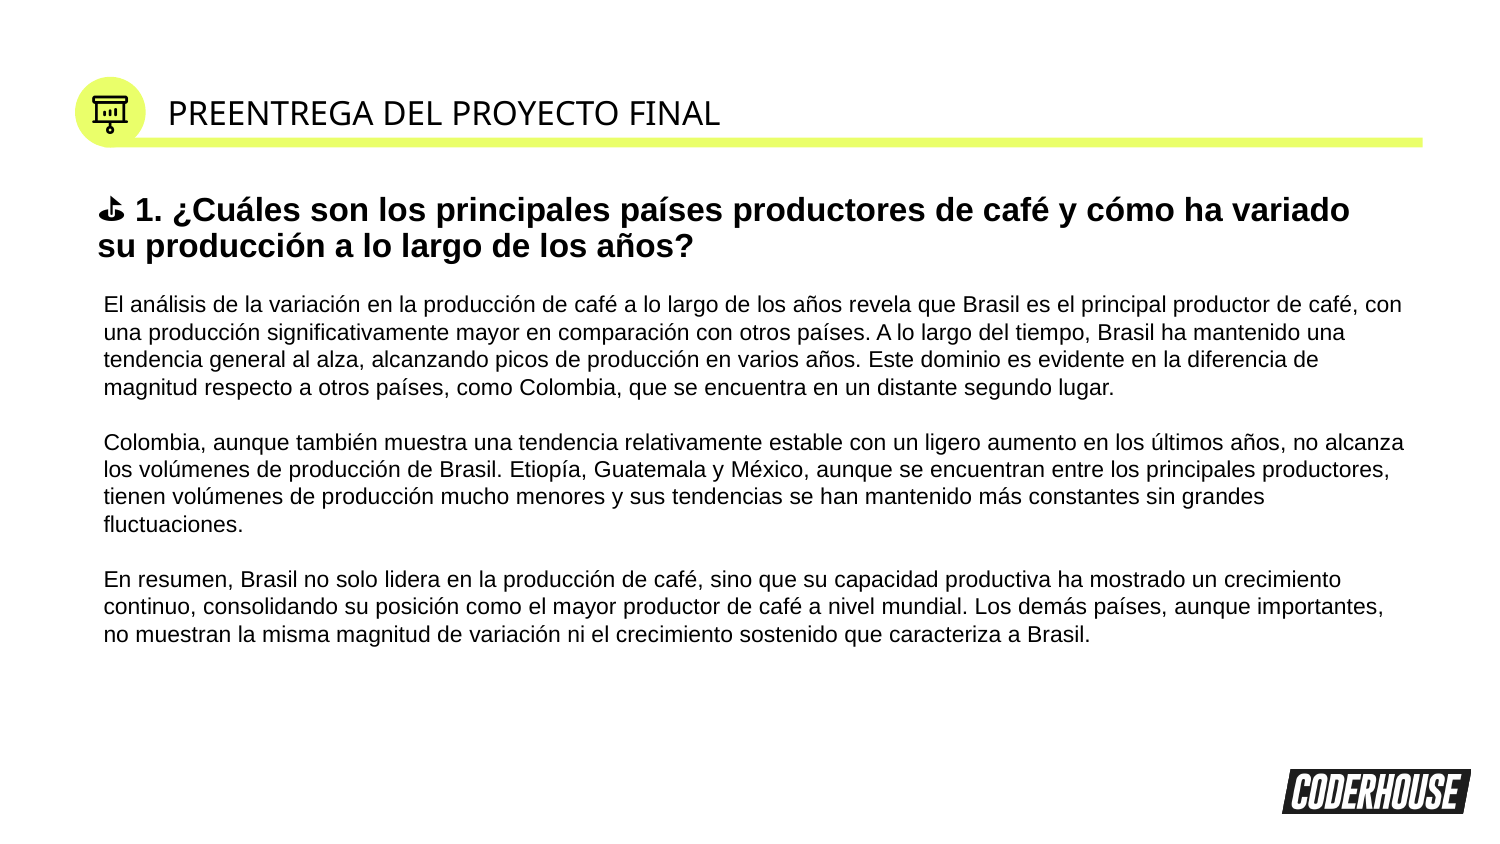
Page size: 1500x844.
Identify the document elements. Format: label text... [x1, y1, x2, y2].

text_box El análisis de la variación en la producción de café a lo largo de los años revela que Brasil es el principal productor de café, con una producción significativamente mayor en comparación con otros países. A lo largo del tiempo, Brasil ha mantenido una tendencia general al alza, alcanzando picos de producción en varios años. Este dominio es evidente en la diferencia de magnitud respecto a otros países, como Colombia, que se encuentra en un distante segundo lugar. Colombia, aunque también muestra una tendencia relativamente estable con un ligero aumento en los últimos años, no alcanza los volúmenes de producción de Brasil. Etiopía, Guatemala y México, aunque se encuentran entre los principales productores, tienen volúmenes de producción mucho menores y sus tendencias se han mantenido más constantes sin grandes fluctuaciones. En resumen, Brasil no solo lidera en la producción de café, sino que su capacidad productiva ha mostrado un crecimiento continuo, consolidando su posición como el mayor productor de café a nivel mundial. Los demás países, aunque importantes, no muestran la misma magnitud de variación ni el crecimiento sostenido que caracteriza a Brasil. [88, 282, 1423, 655]
picture [1281, 769, 1471, 814]
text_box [74, 76, 146, 148]
text_box ⛳ 1. ¿Cuáles son los principales países productores de café y cómo ha variado su producción a lo largo de los años? [82, 177, 1401, 280]
text_box PREENTREGA DEL PROYECTO FINAL [152, 76, 742, 137]
text_box [150, 137, 1423, 148]
